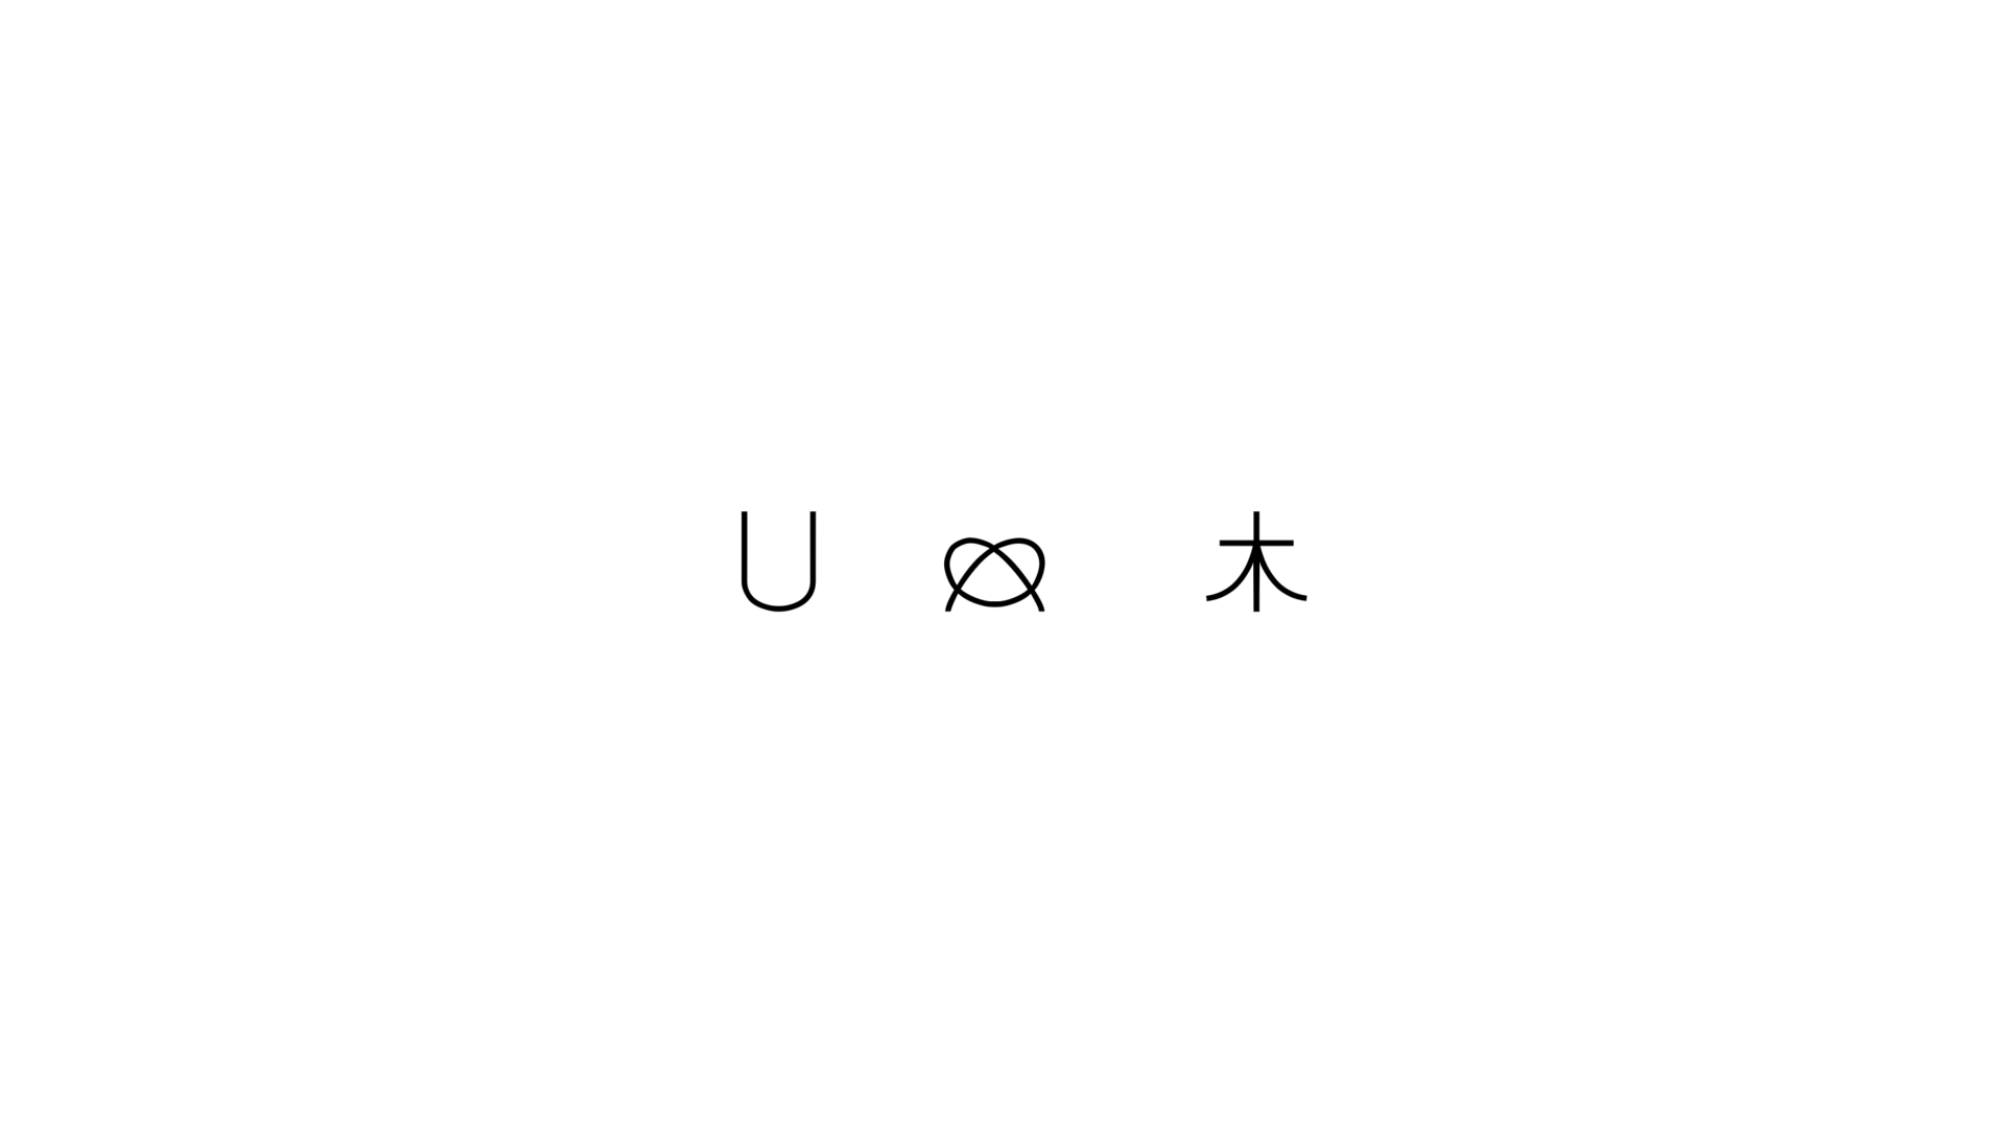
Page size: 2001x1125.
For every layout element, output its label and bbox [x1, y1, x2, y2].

picture [657, 439, 1343, 686]
